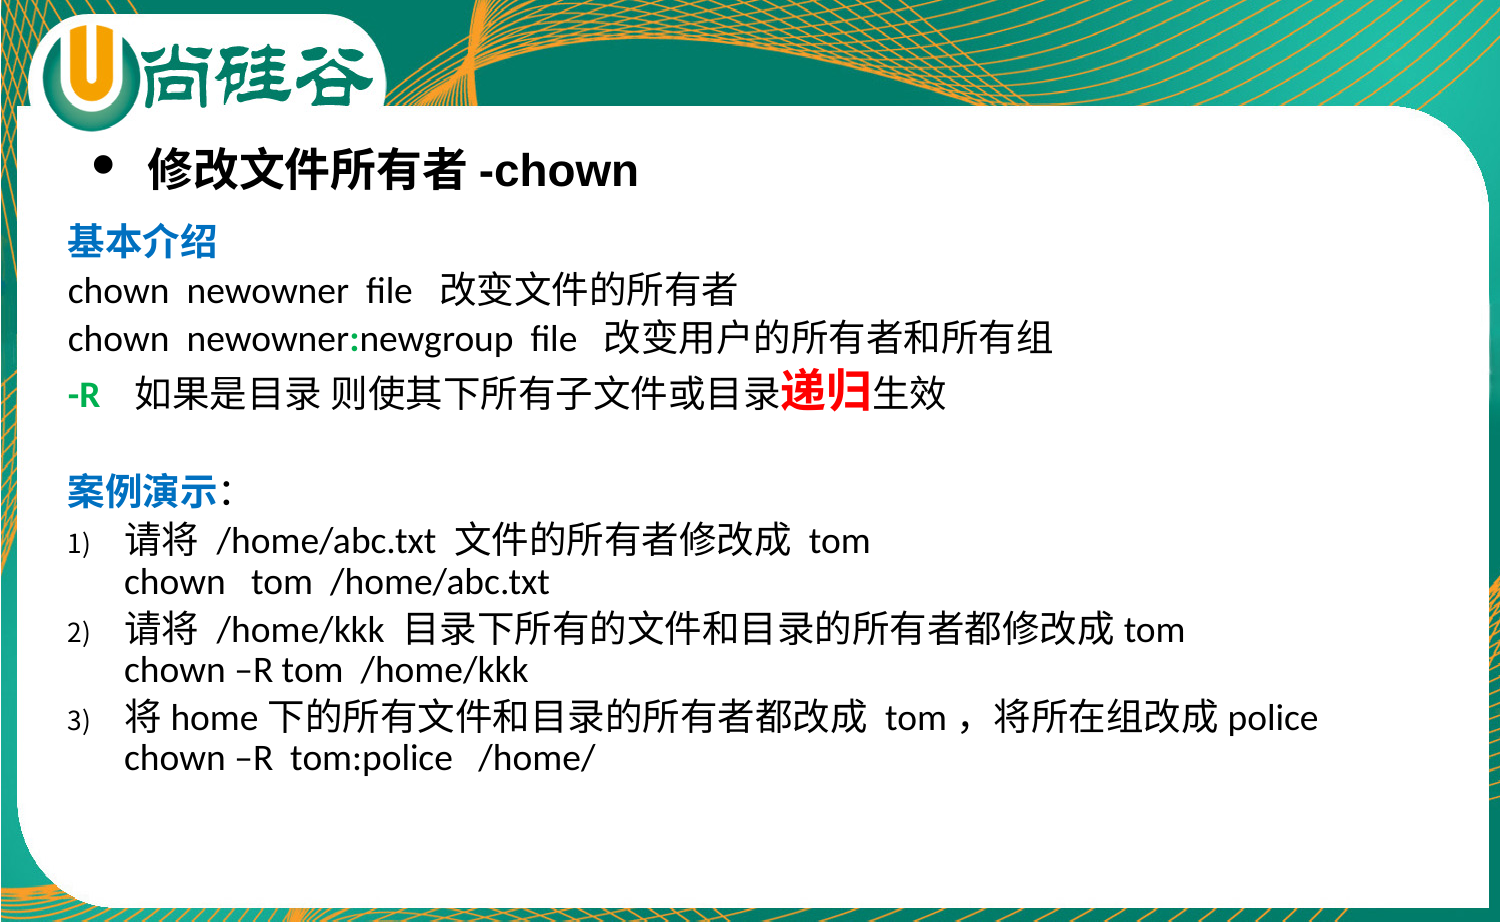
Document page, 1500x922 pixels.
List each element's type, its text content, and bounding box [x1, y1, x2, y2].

text_box 基本介绍 chown newowner file 改变文件的所有者 chown newowner:newgroup file 改变用户的所有者和所有组 -R 如果是目录 则使其下所有子文件或目录递归生效 案例演示： 请将 /home/abc.txt 文件的所有者修改成 tom chown tom /home/abc.txt 请将 /home/kkk 目录下所有的文件和目录的所有者都修改成tom chown –R tom /home/kkk 将home下的所有文件和目录的所有者都改成 tom，将所在组改成police chown –R tom:police /home/ [53, 215, 1471, 872]
text_box 修改文件所有者-chown [76, 139, 1270, 204]
picture [0, 0, 1500, 922]
